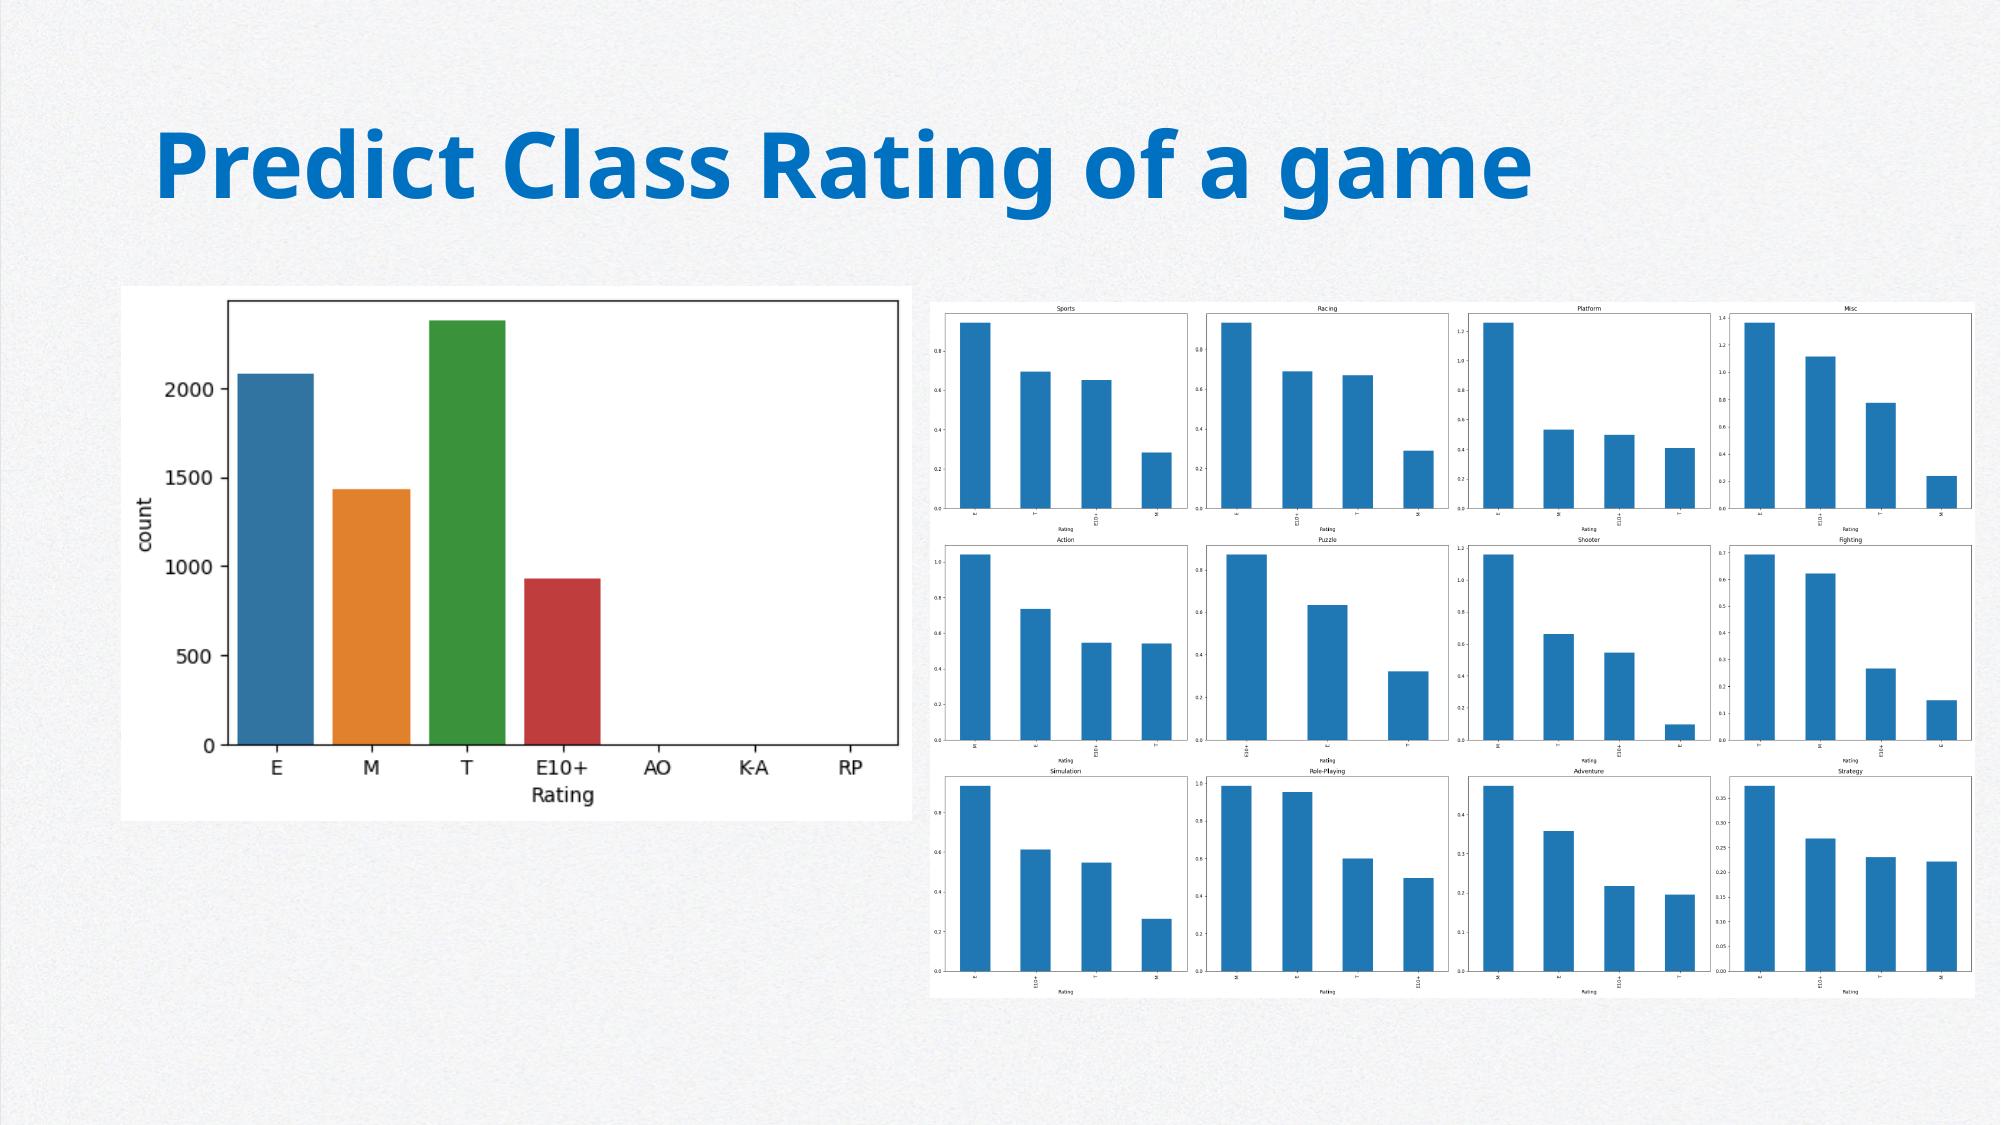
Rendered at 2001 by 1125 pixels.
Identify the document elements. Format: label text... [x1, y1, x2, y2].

picture [0, 0, 2001, 1125]
title Predict Class Rating of a game [137, 59, 1863, 278]
